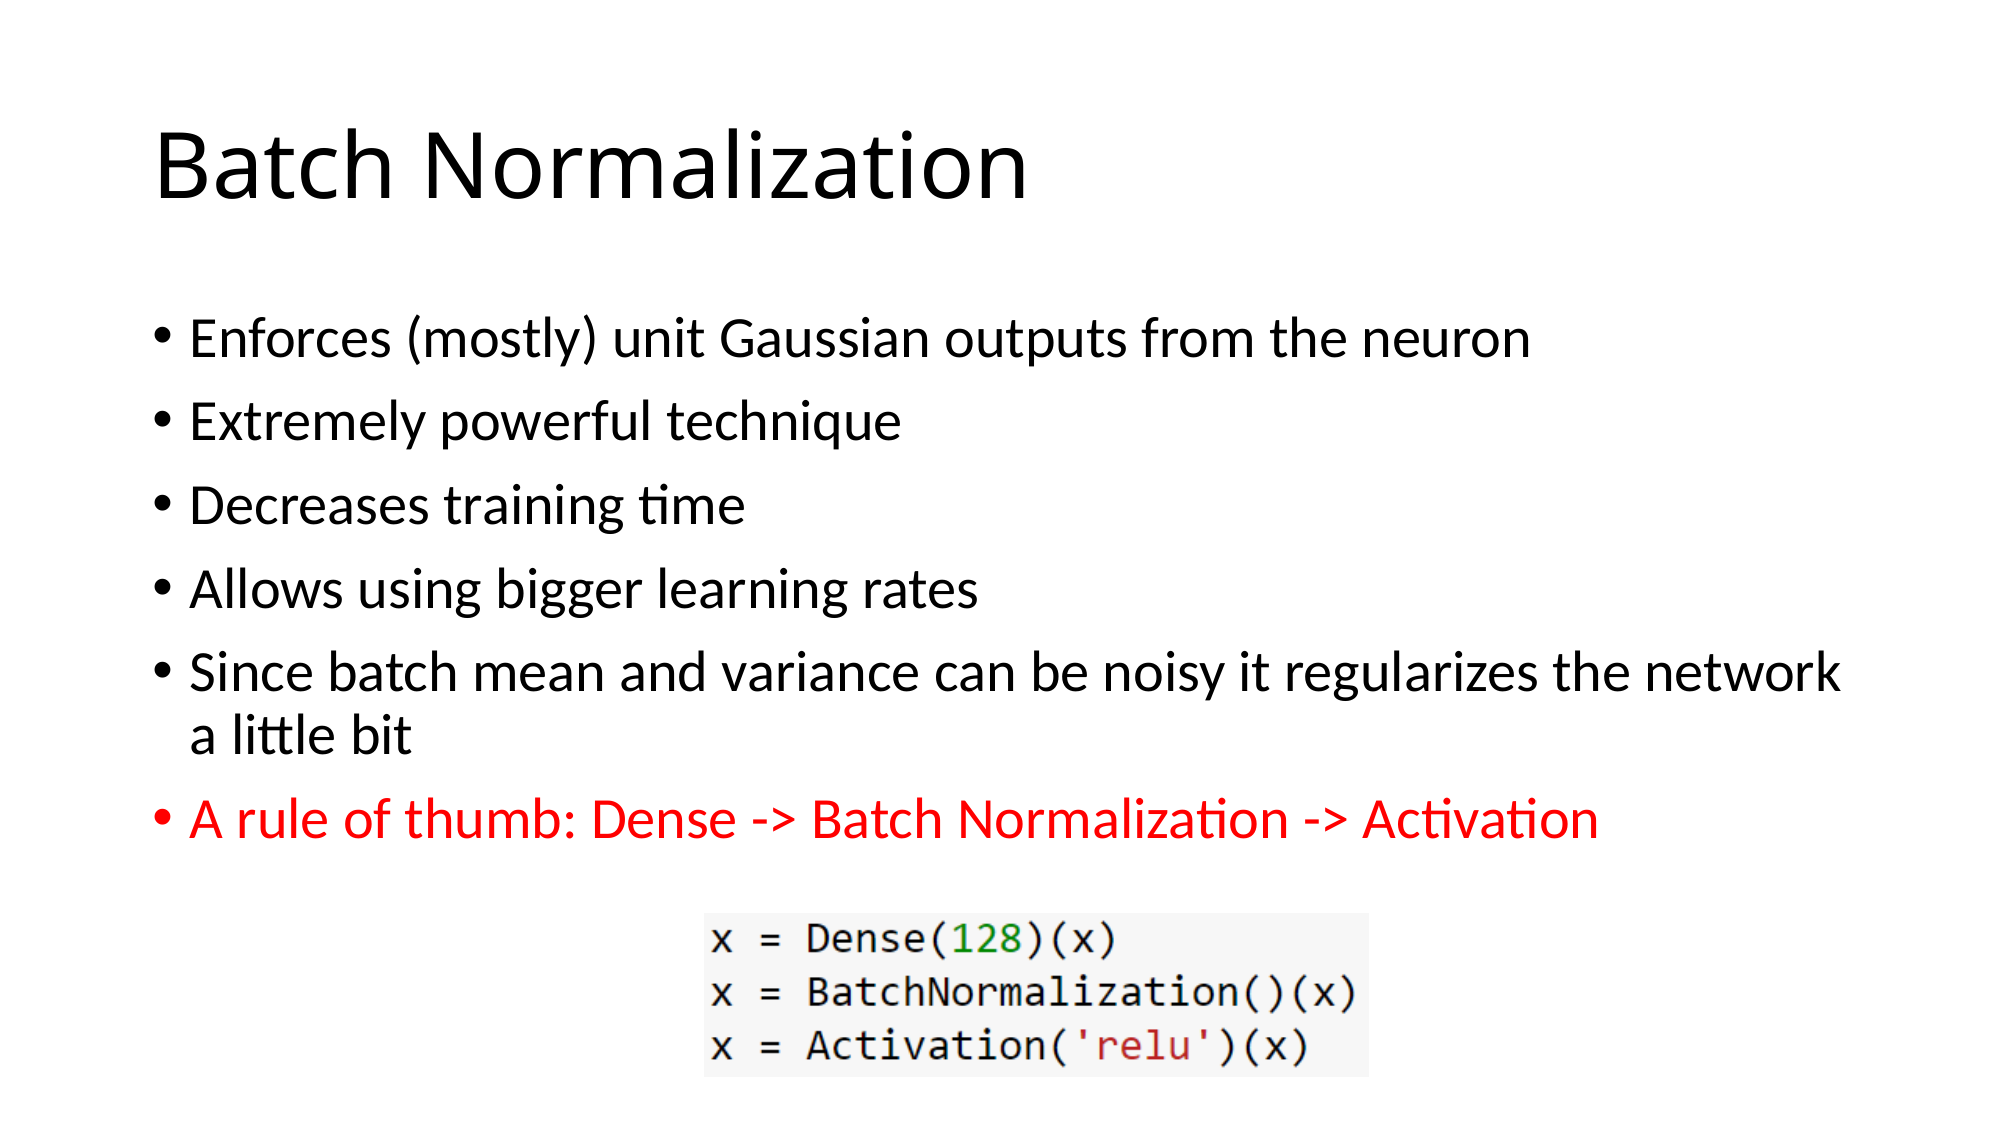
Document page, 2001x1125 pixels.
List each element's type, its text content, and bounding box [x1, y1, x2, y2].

title Batch Normalization [137, 59, 1863, 278]
picture [704, 913, 1369, 1077]
list Enforces (mostly) unit Gaussian outputs from the neuron Extremely powerful technique Decreases training time Allows using bigger learning rates Since batch mean and variance can be noisy it regularizes the network a little bit A rule of thumb: Dense -> Batch Normalization -> Activation [137, 299, 1863, 1055]
